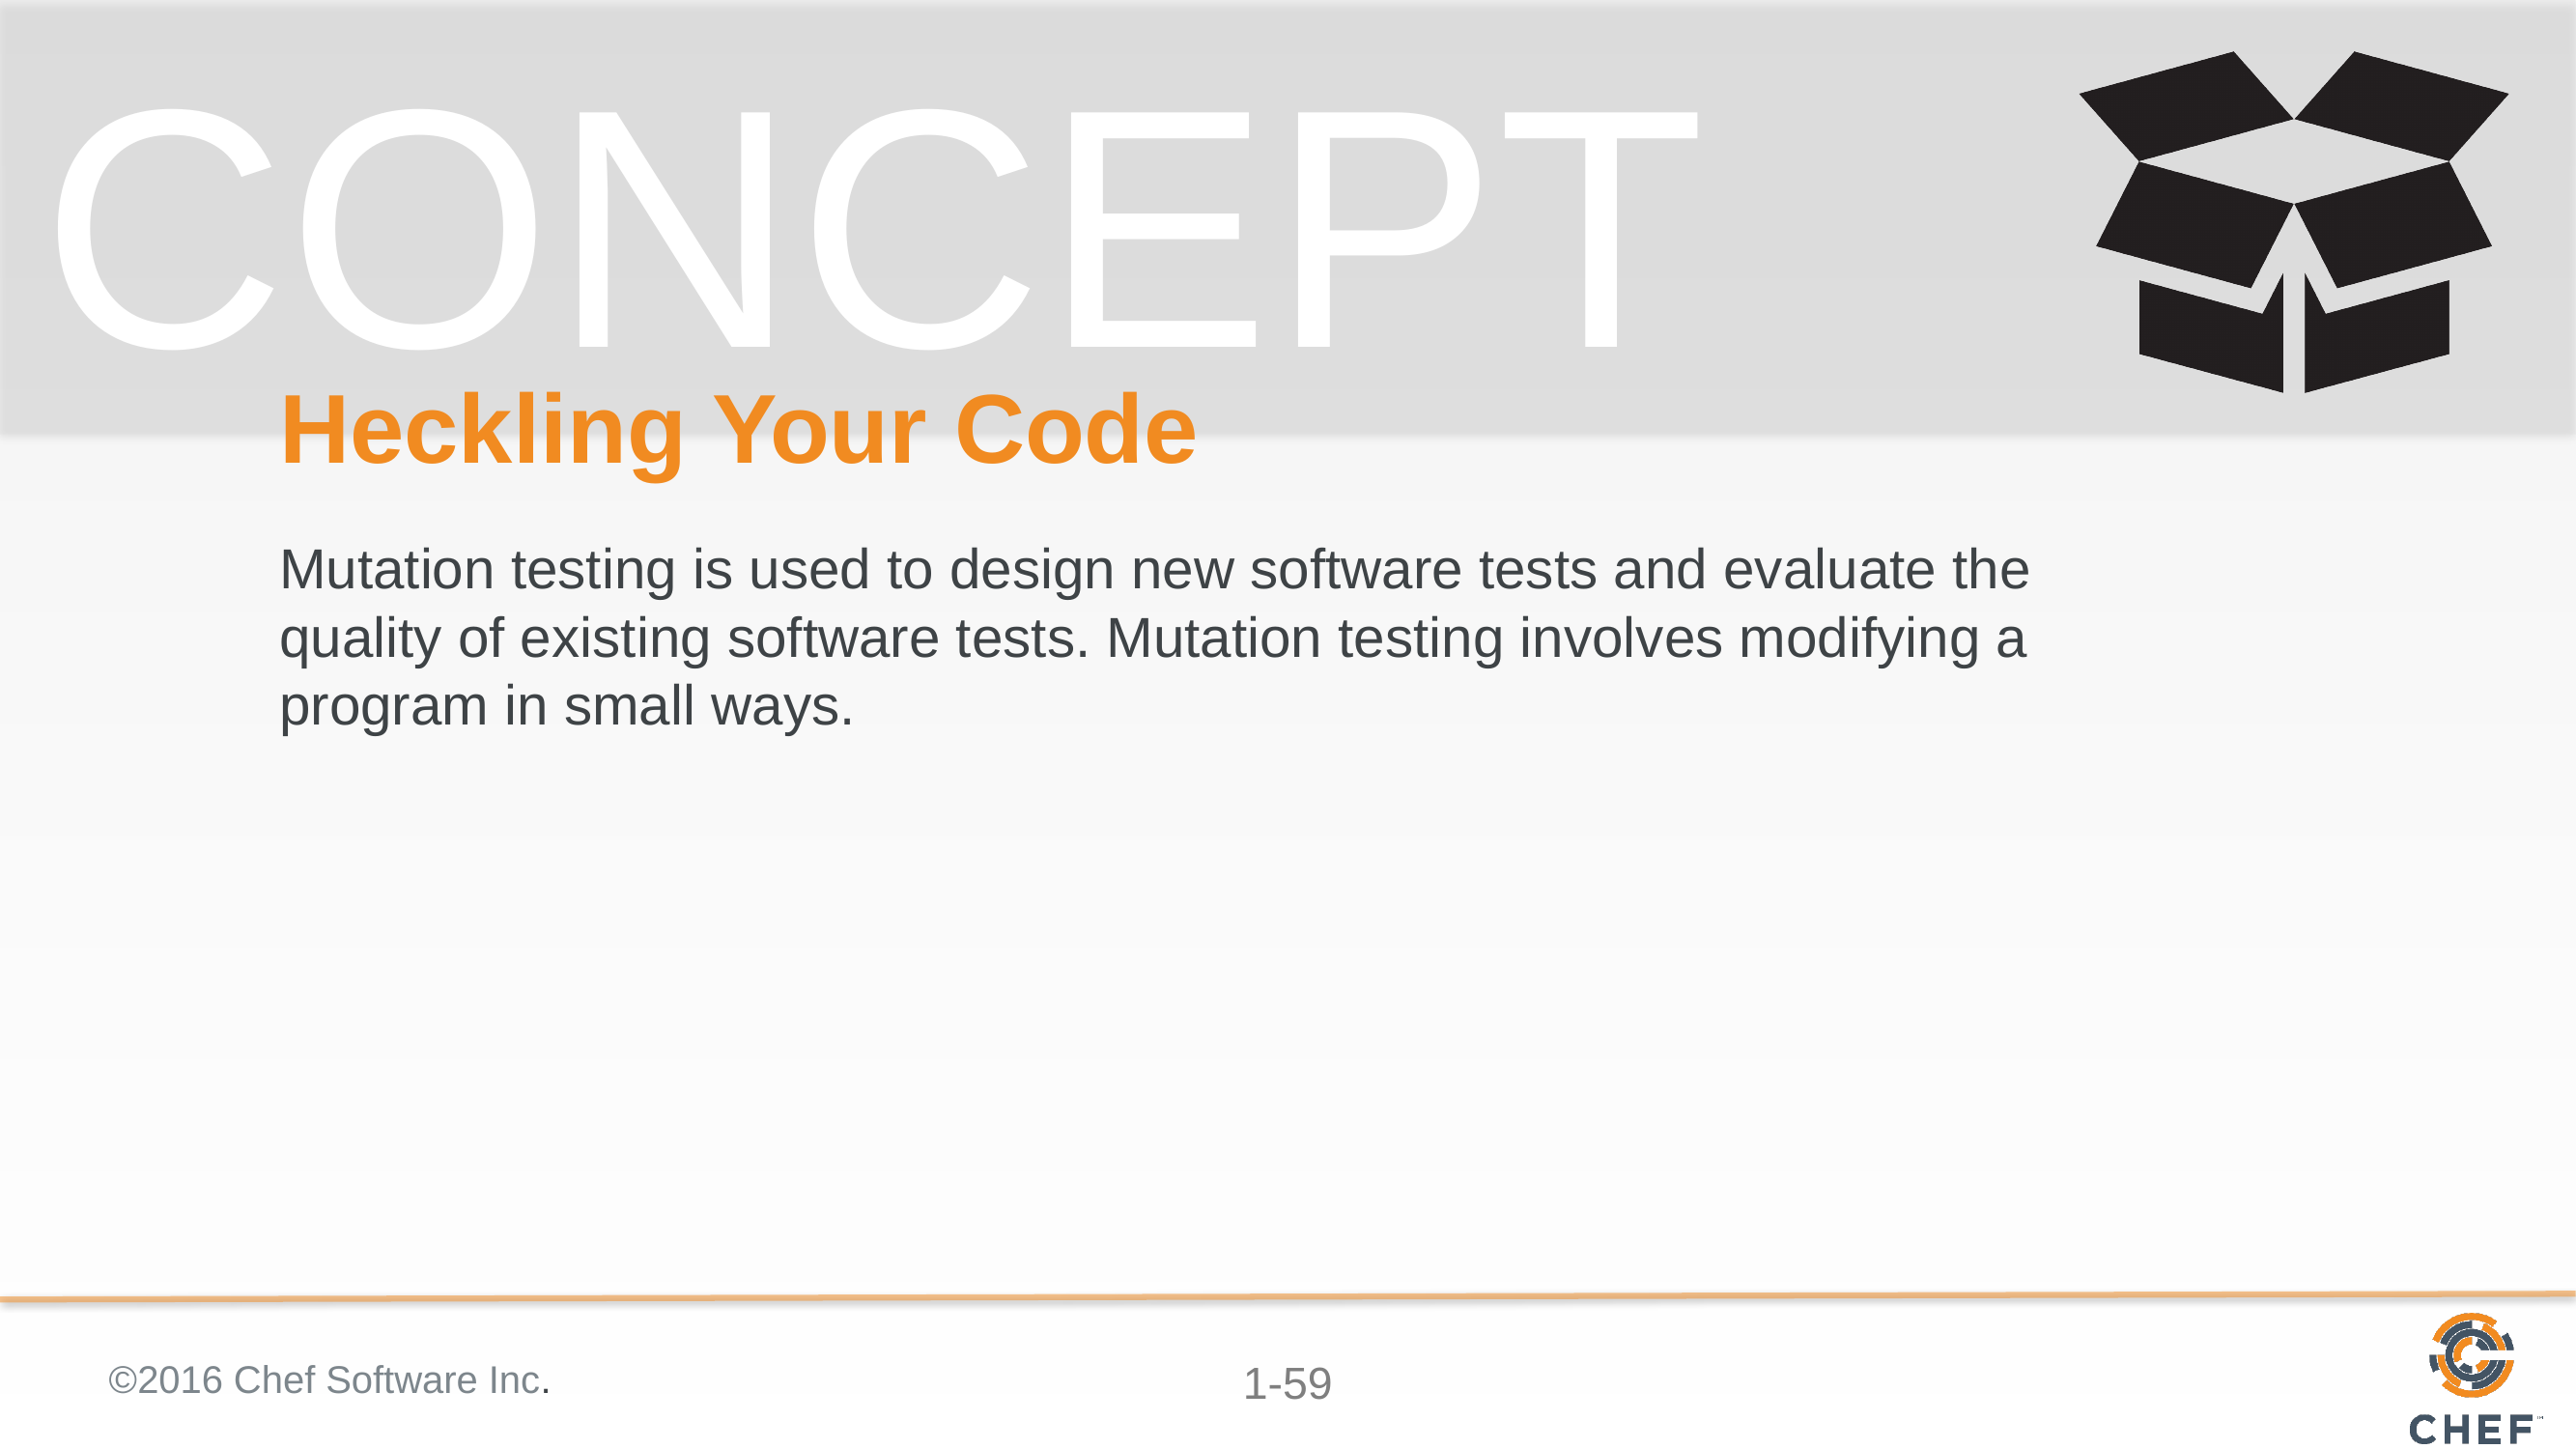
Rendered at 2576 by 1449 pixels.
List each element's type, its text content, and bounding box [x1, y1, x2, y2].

picture [2079, 51, 2509, 399]
subtitle Mutation testing is used to design new software tests and evaluate the quality of existing software tests. Mutation testing involves modifying a program in small ways. [265, 518, 2217, 1049]
picture [2399, 1297, 2551, 1449]
title Heckling Your Code [265, 363, 2217, 499]
